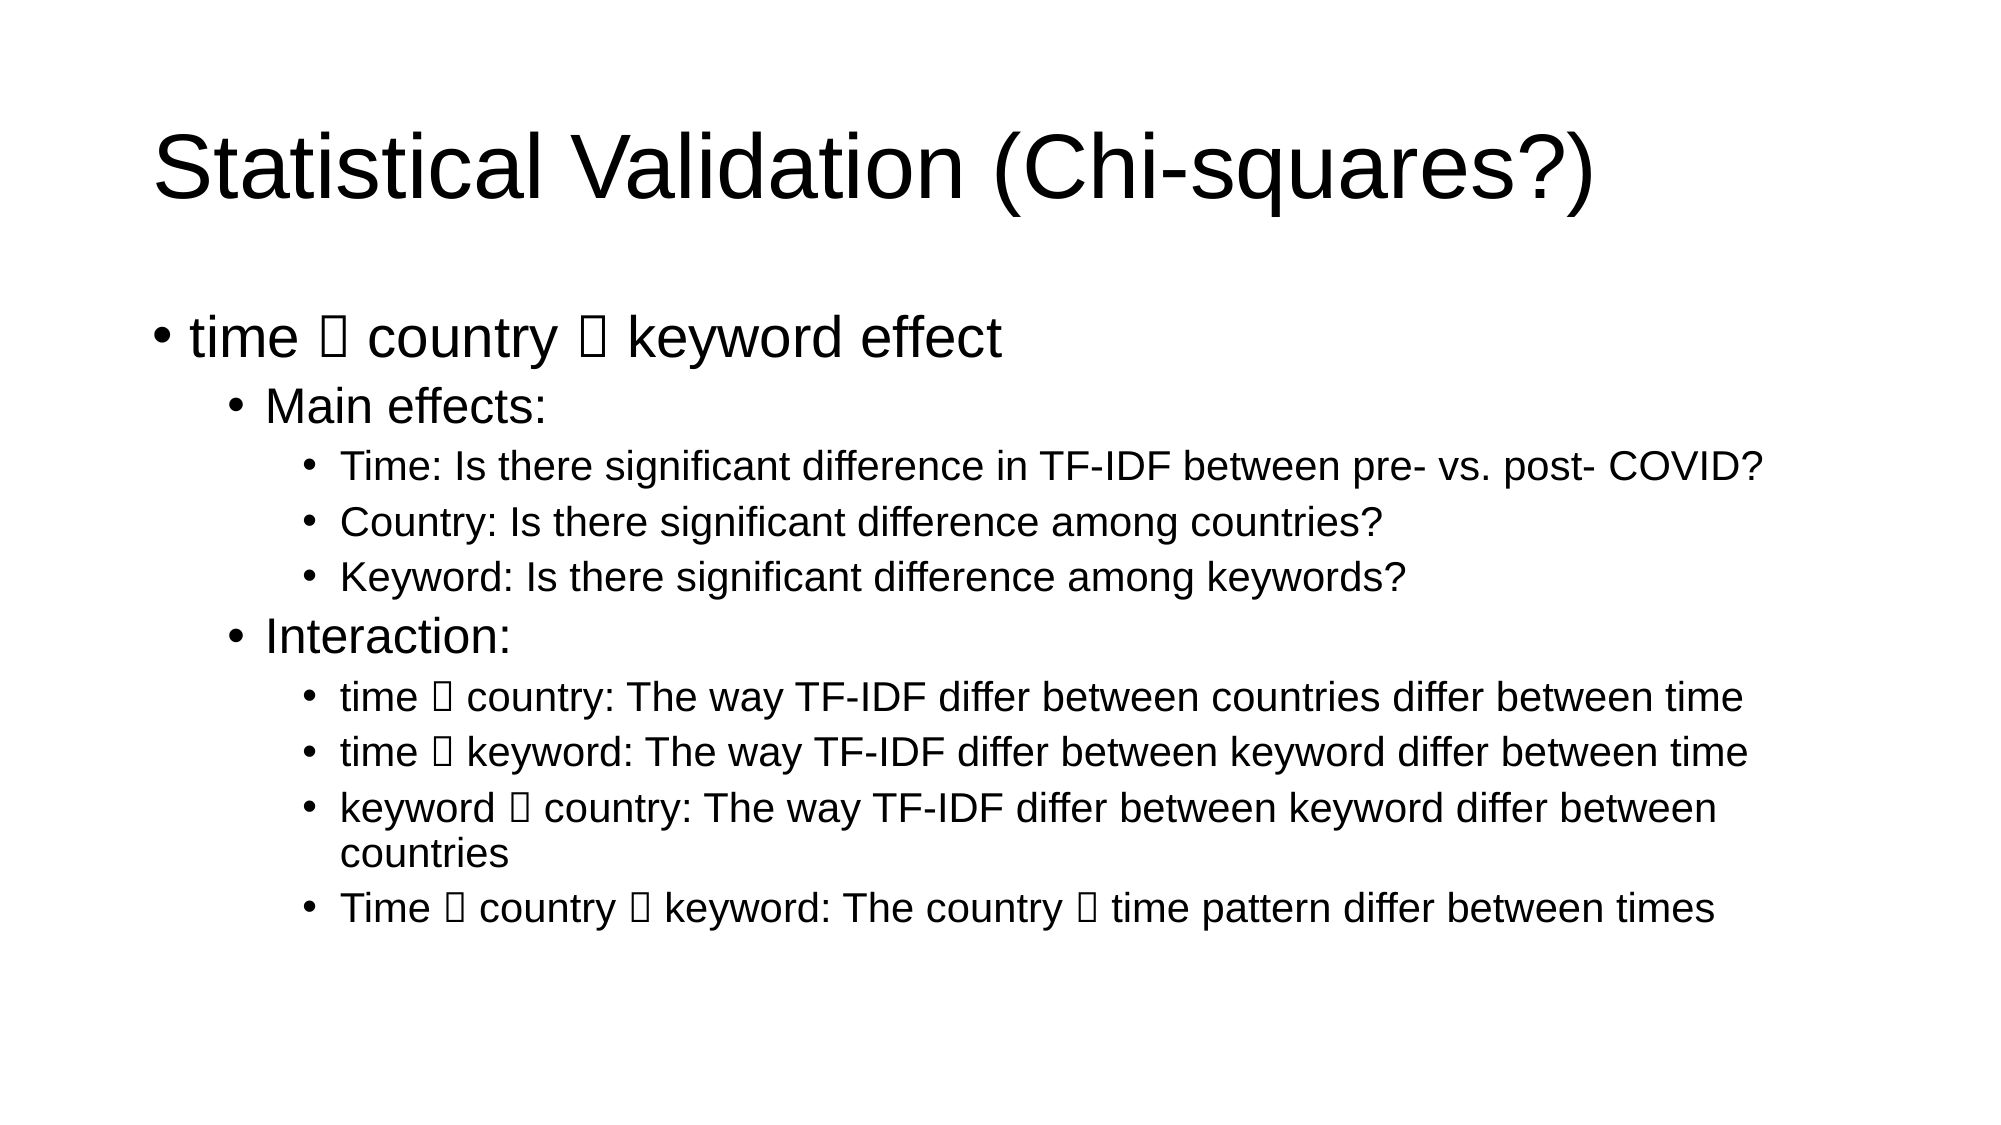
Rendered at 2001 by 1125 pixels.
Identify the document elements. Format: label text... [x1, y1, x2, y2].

title Statistical Validation (Chi-squares?) [137, 59, 1863, 278]
list time  country  keyword effect Main effects: Time: Is there significant difference in TF-IDF between pre- vs. post- COVID? Country: Is there significant difference among countries? Keyword: Is there significant difference among keywords? Interaction: time  country: The way TF-IDF differ between countries differ between time time  keyword: The way TF-IDF differ between keyword differ between time keyword  country: The way TF-IDF differ between keyword differ between countries Time  country  keyword: The country  time pattern differ between times [137, 299, 1863, 1014]
